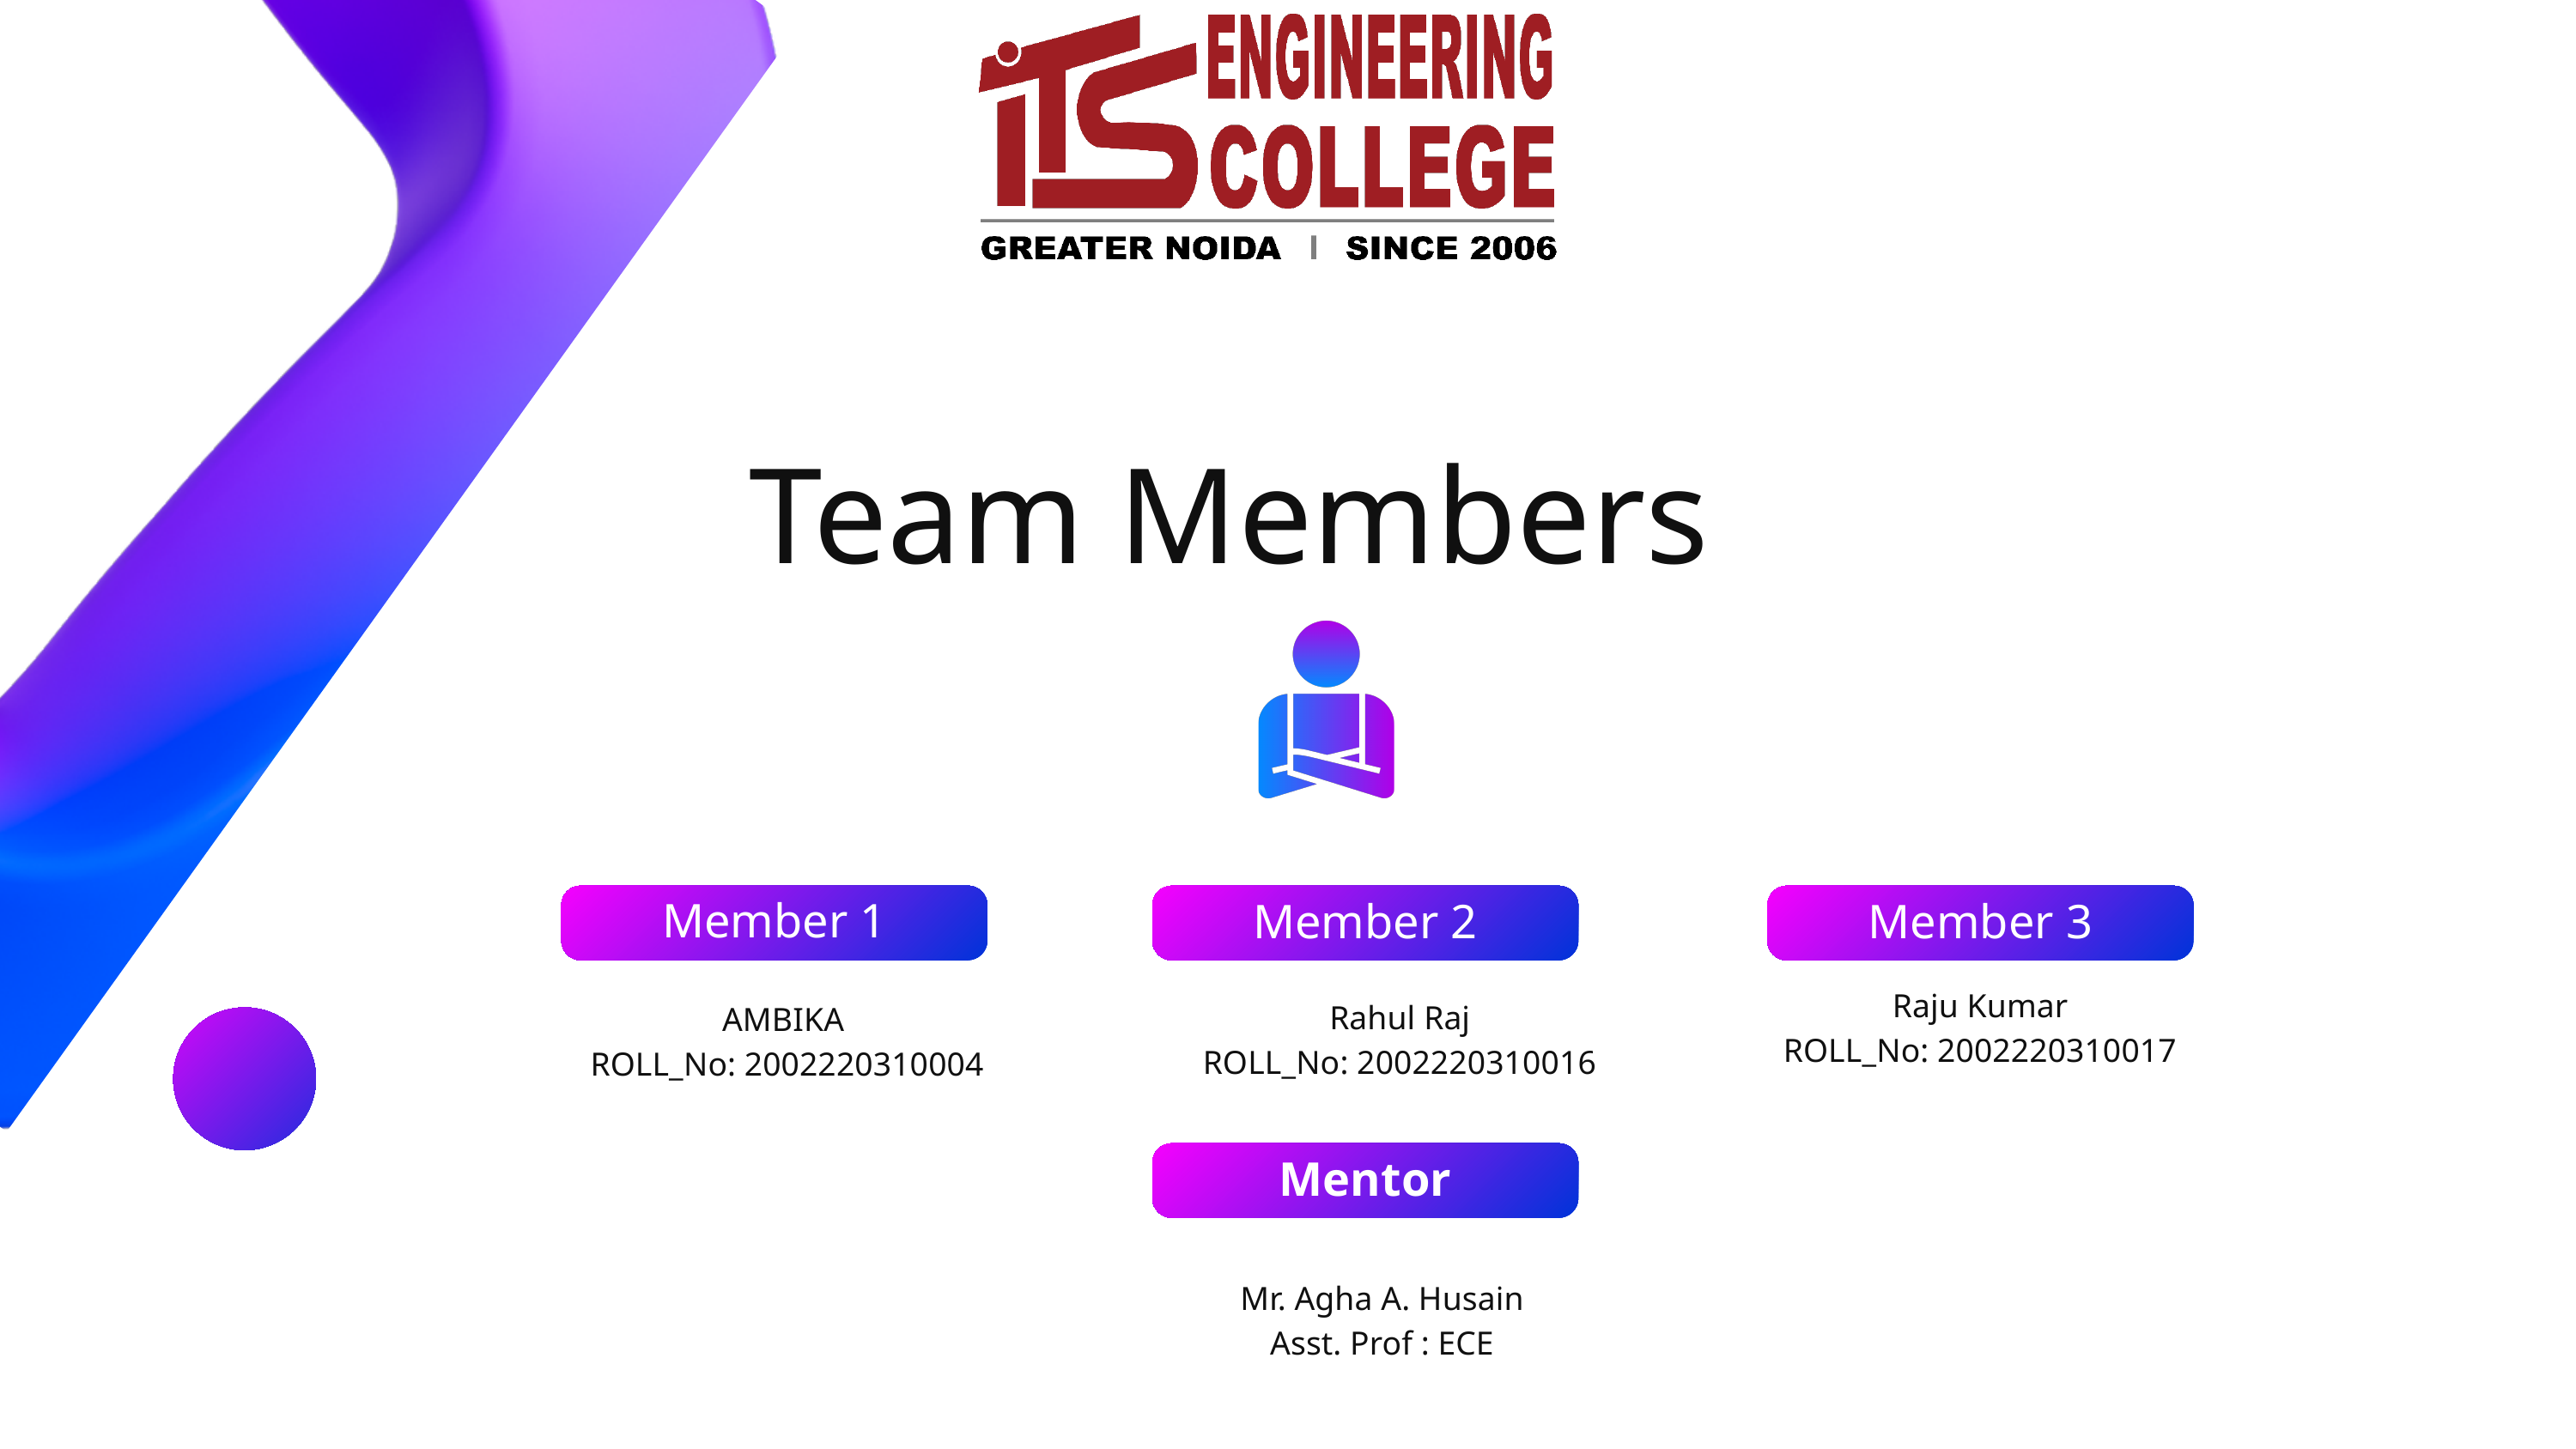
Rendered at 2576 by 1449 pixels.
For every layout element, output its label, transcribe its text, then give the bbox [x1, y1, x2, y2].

text_box [1258, 621, 1394, 798]
picture [955, 0, 1582, 269]
text_box Team Members [749, 431, 1904, 590]
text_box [1151, 885, 1579, 961]
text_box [561, 885, 988, 961]
text_box Raju Kumar ROLL_No: 2002220310017 [1740, 979, 2221, 1070]
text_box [173, 1007, 317, 1151]
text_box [1151, 1143, 1579, 1218]
text_box [0, 0, 797, 1132]
text_box Mr. Agha A. Husain Asst. Prof : ECE [1159, 1271, 1606, 1361]
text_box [1767, 885, 2194, 961]
text_box Rahul Raj ROLL_No: 2002220310016 [1159, 991, 1641, 1081]
text_box AMBIKA ROLL_No: 2002220310004 [546, 992, 1029, 1082]
